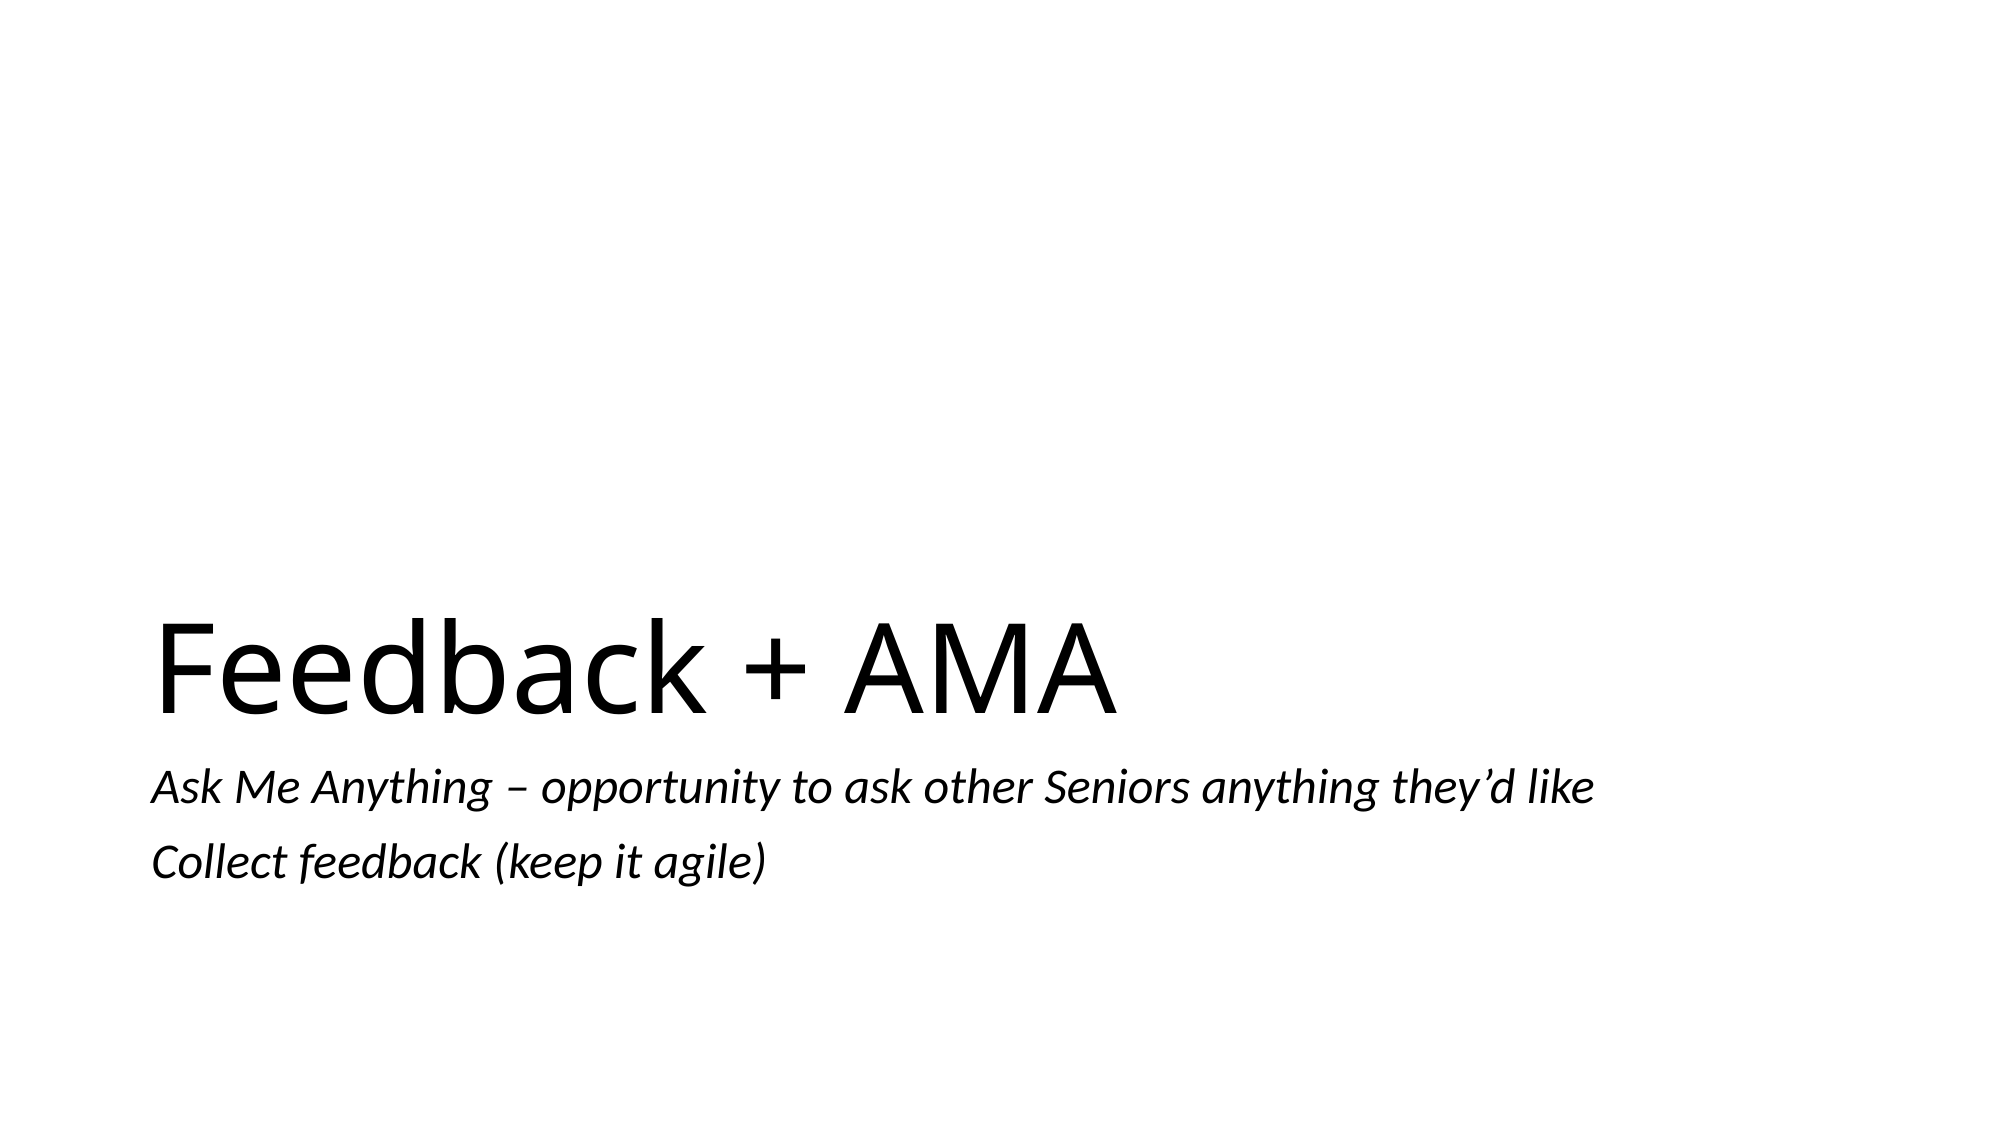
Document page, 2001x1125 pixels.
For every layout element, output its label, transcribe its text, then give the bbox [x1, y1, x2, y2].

title Feedback + AMA [136, 280, 1862, 749]
list Ask Me Anything – opportunity to ask other Seniors anything they’d like Collect feedback (keep it agile) [136, 752, 1862, 999]
